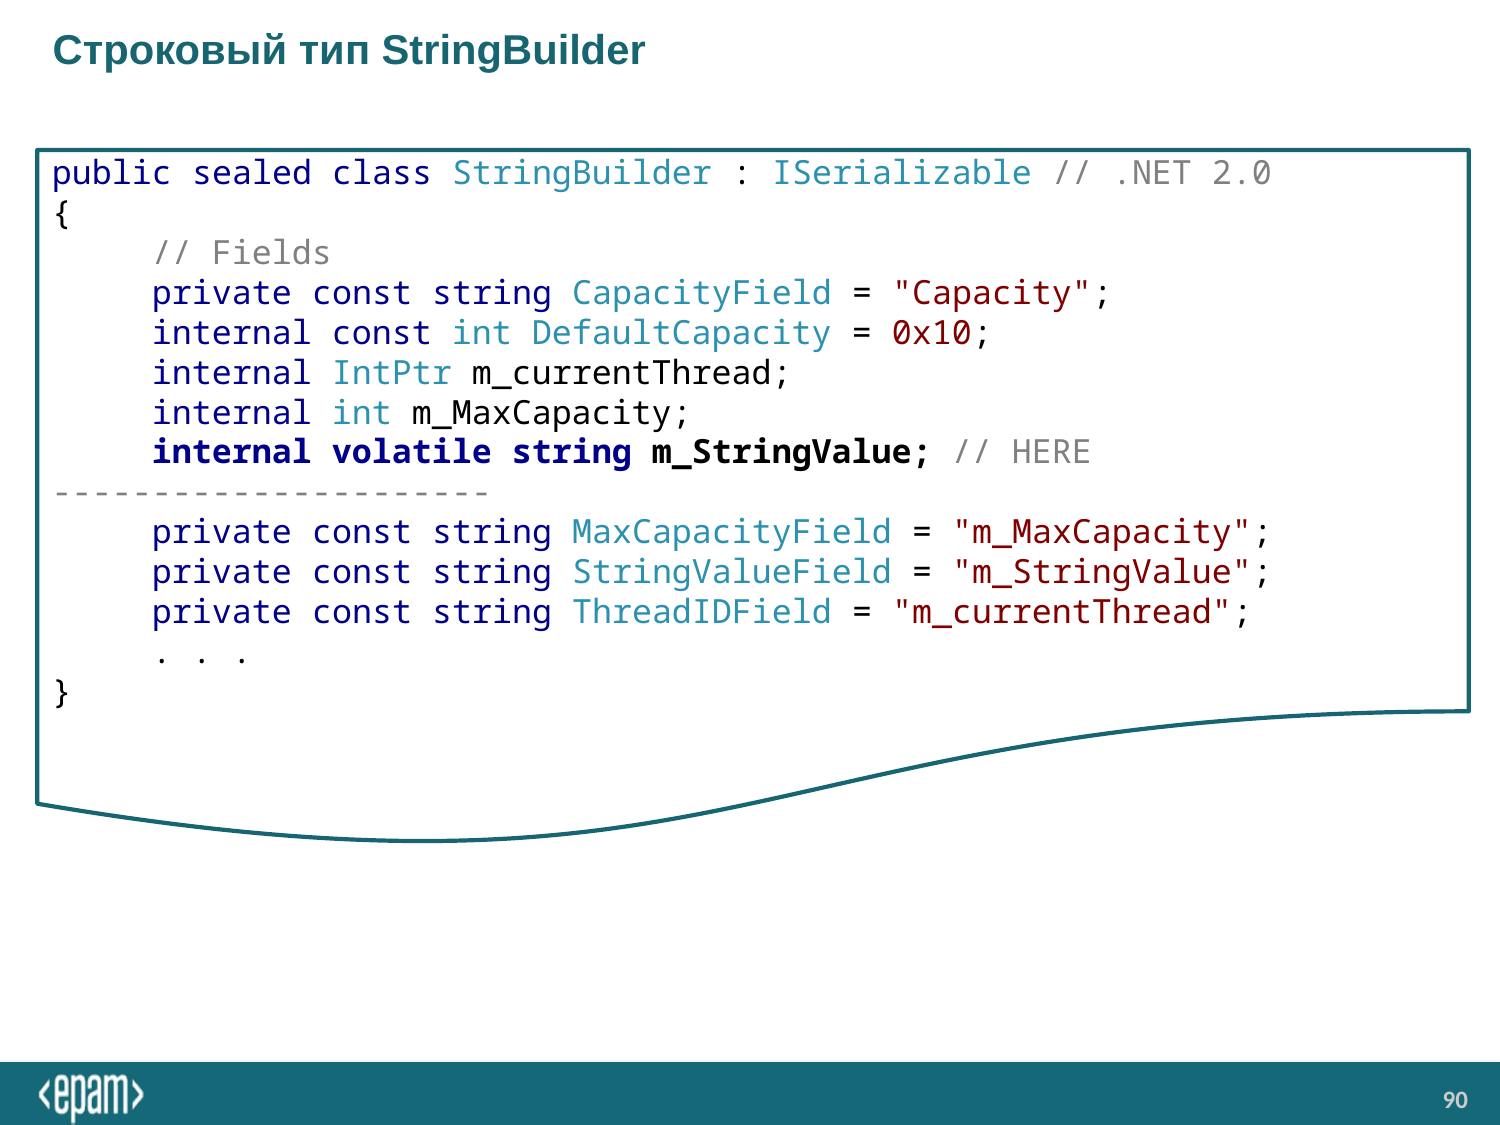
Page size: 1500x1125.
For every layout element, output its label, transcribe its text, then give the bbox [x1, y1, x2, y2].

text_box public sealed class StringBuilder : ISerializable // .NET 2.0 { // Fields private const string CapacityField = "Capacity"; internal const int DefaultCapacity = 0x10; internal IntPtr m_currentThread; internal int m_MaxCapacity; internal volatile string m_StringValue; // HERE ---------------------- private const string MaxCapacityField = "m_MaxCapacity"; private const string StringValueField = "m_StringValue"; private const string ThreadIDField = "m_currentThread"; . . . } [35, 147, 1471, 844]
picture [38, 1074, 144, 1125]
title Строковый тип StringBuilder [0, 0, 1500, 95]
